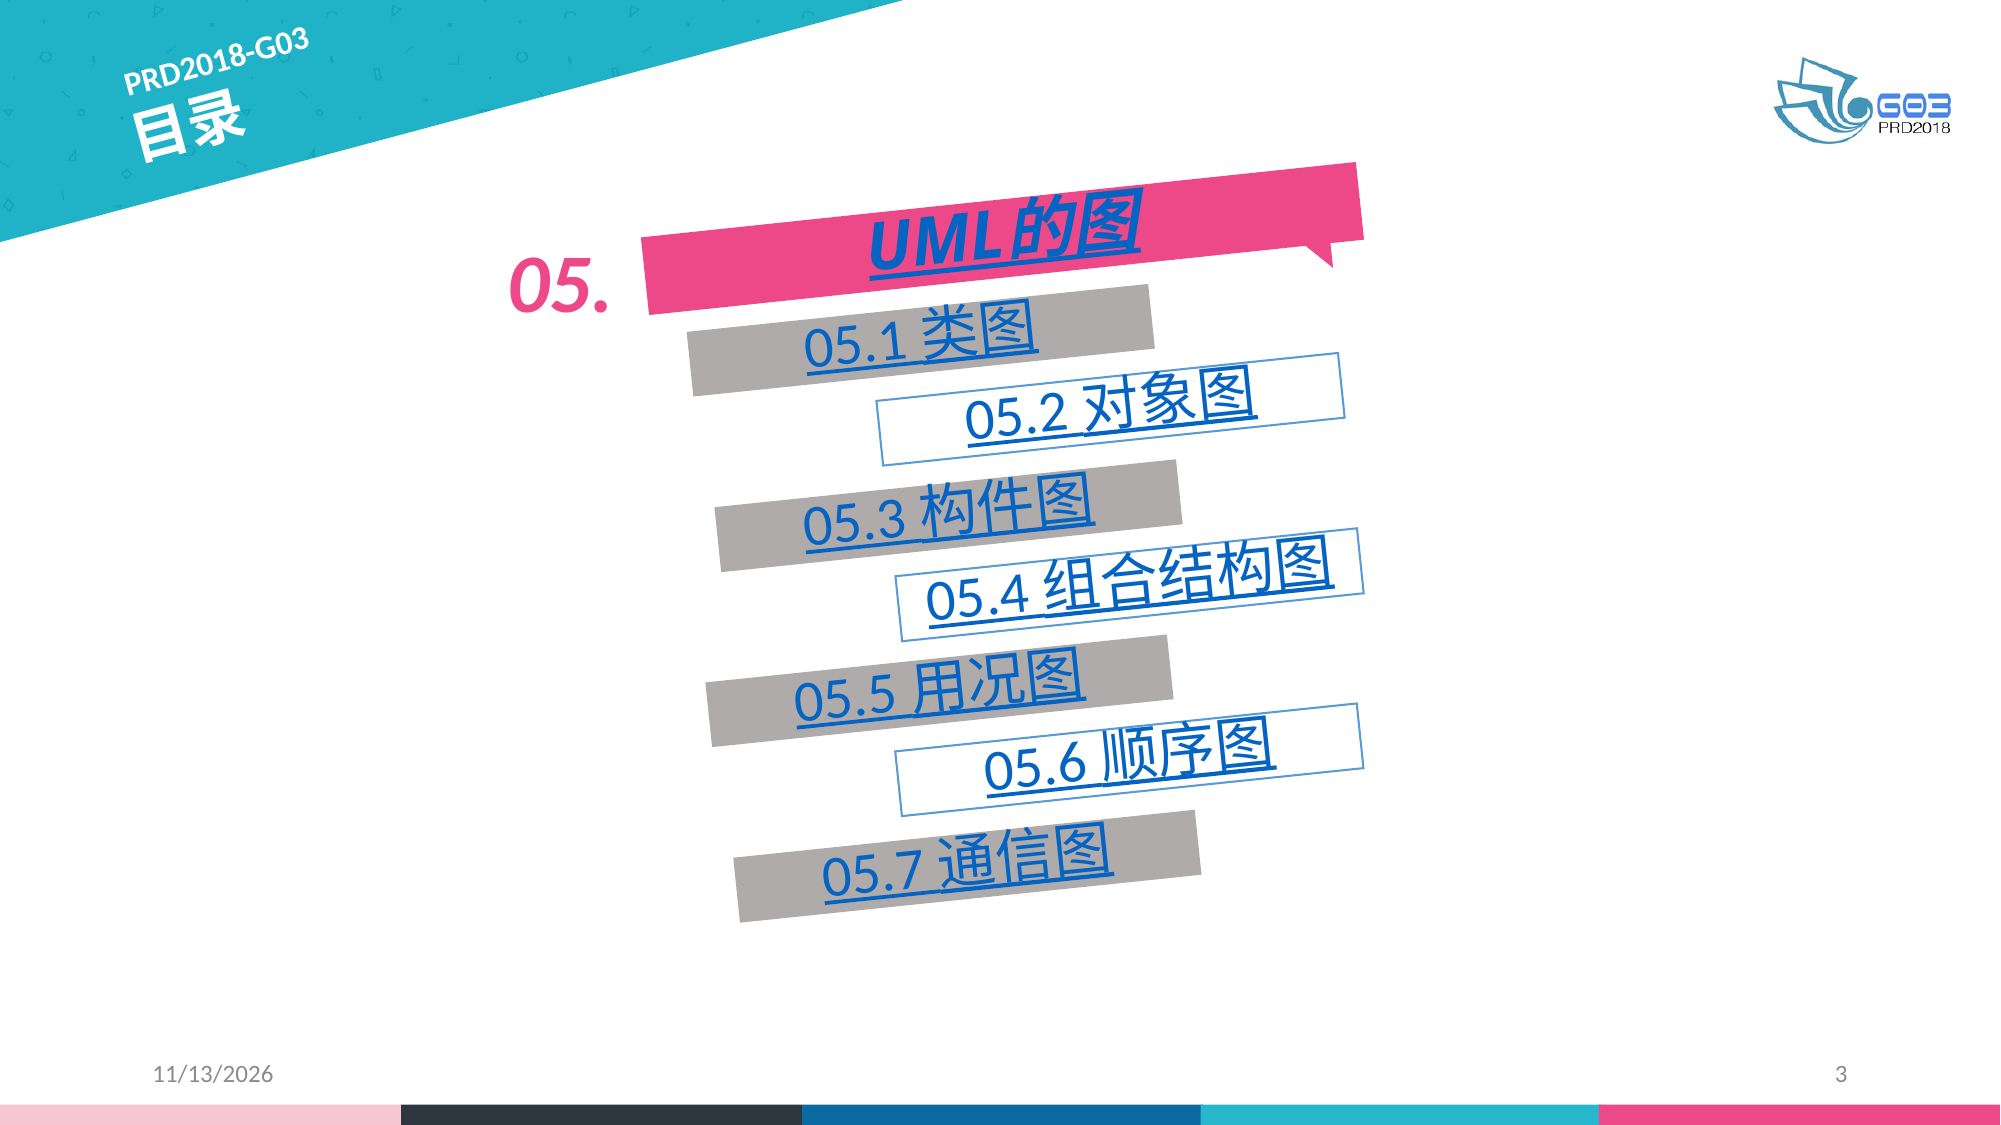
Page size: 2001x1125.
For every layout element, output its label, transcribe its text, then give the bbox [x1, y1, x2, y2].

text_box [1296, 234, 1334, 268]
text_box 05.1 类图 [685, 282, 1157, 398]
picture [1758, 2, 1967, 210]
text_box 05.2 对象图 [875, 351, 1346, 467]
text_box PRD2018-G03 目录 [95, 3, 348, 184]
slide_number 3 [1412, 1042, 1863, 1103]
text_box 05.5 用况图 [704, 633, 1175, 749]
text_box [0, 0, 904, 243]
text_box UML的图 [640, 161, 1365, 316]
text_box 05.3 构件图 [713, 458, 1184, 574]
text_box 05.7 通信图 [732, 808, 1203, 924]
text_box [0, 1104, 2000, 1125]
text_box 05. [492, 221, 630, 337]
text_box 05.6 顺序图 [894, 702, 1365, 818]
text_box 05.4 组合结构图 [894, 527, 1365, 643]
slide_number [137, 1042, 588, 1103]
